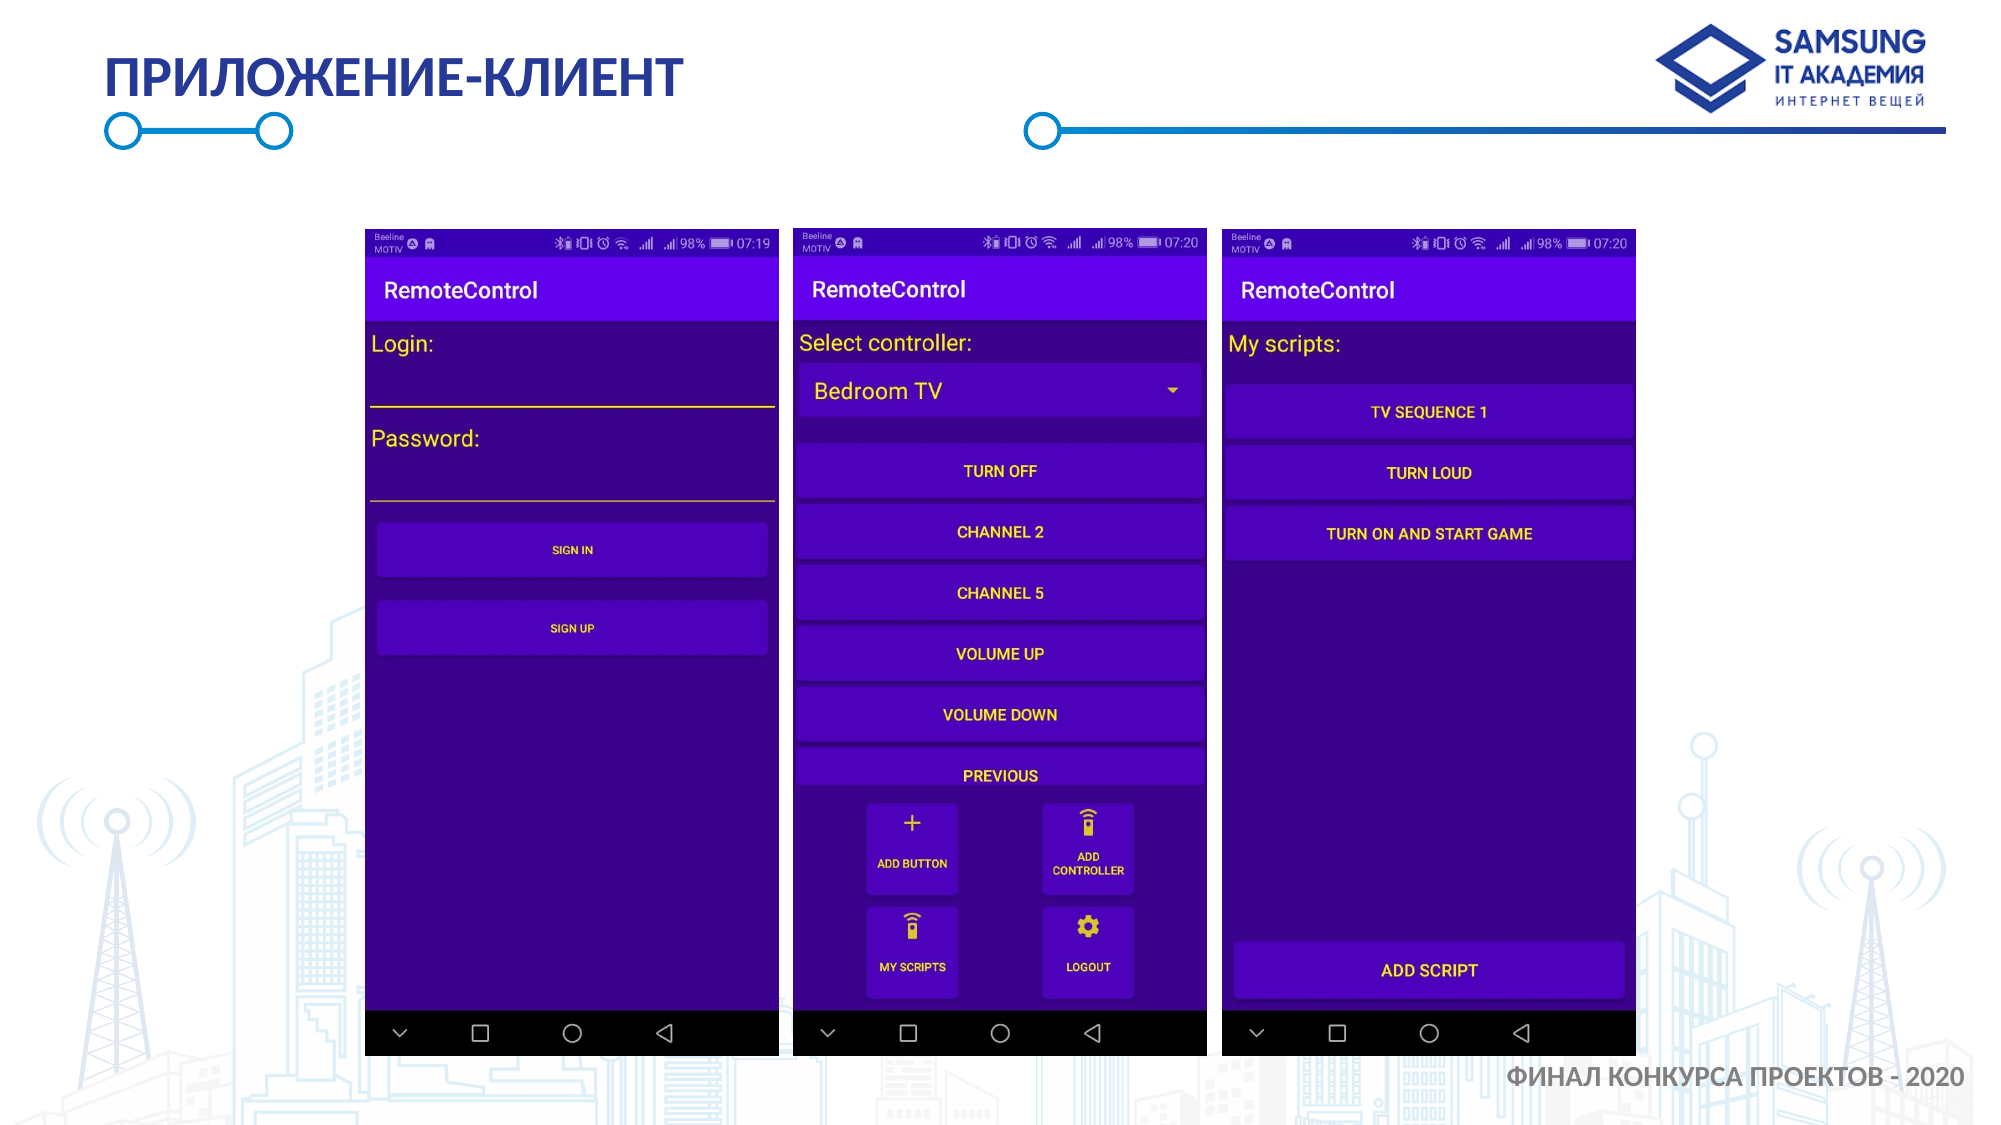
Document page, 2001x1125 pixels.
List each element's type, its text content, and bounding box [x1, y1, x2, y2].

picture [793, 228, 1207, 1056]
picture [364, 229, 779, 1056]
title ПРИЛОЖЕНИЕ-КЛИЕНТ [89, 46, 1532, 113]
picture [1222, 229, 1636, 1056]
picture [1635, 16, 1946, 121]
